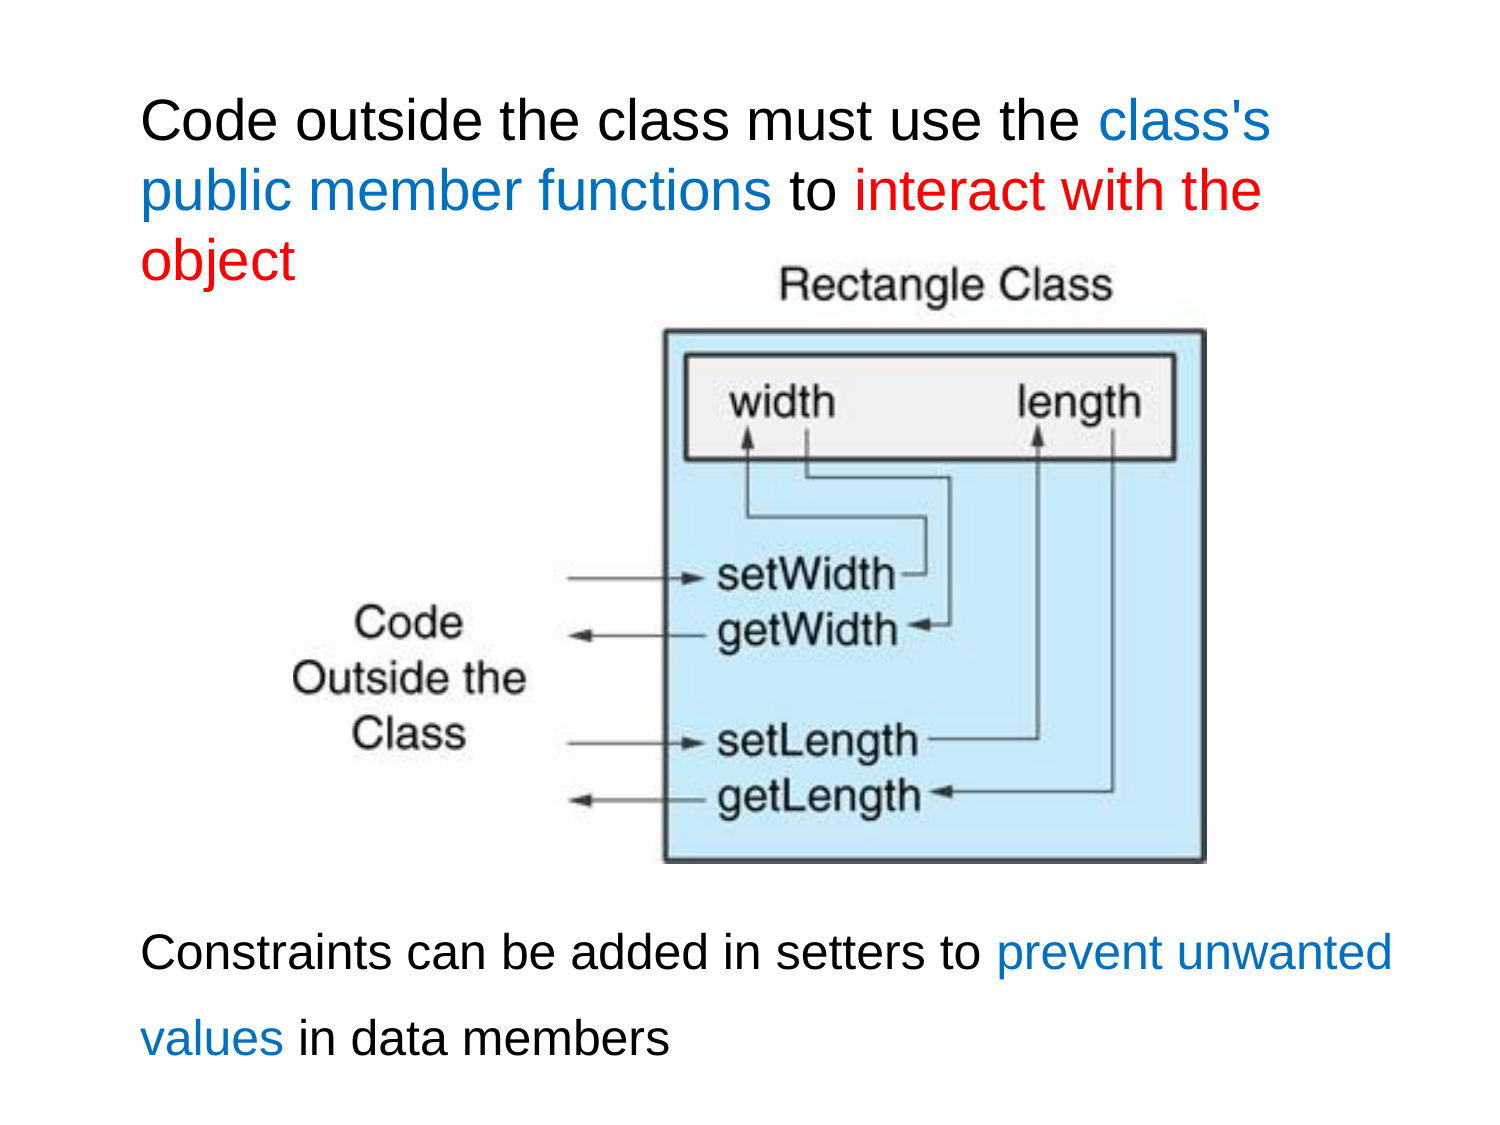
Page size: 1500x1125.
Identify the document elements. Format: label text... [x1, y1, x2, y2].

text_box Constraints can be added in setters to prevent unwanted values in data members [124, 912, 1500, 1073]
picture [293, 261, 1207, 864]
text_box Code outside the class must use the class's public member functions to interact with the object [124, 75, 1388, 300]
